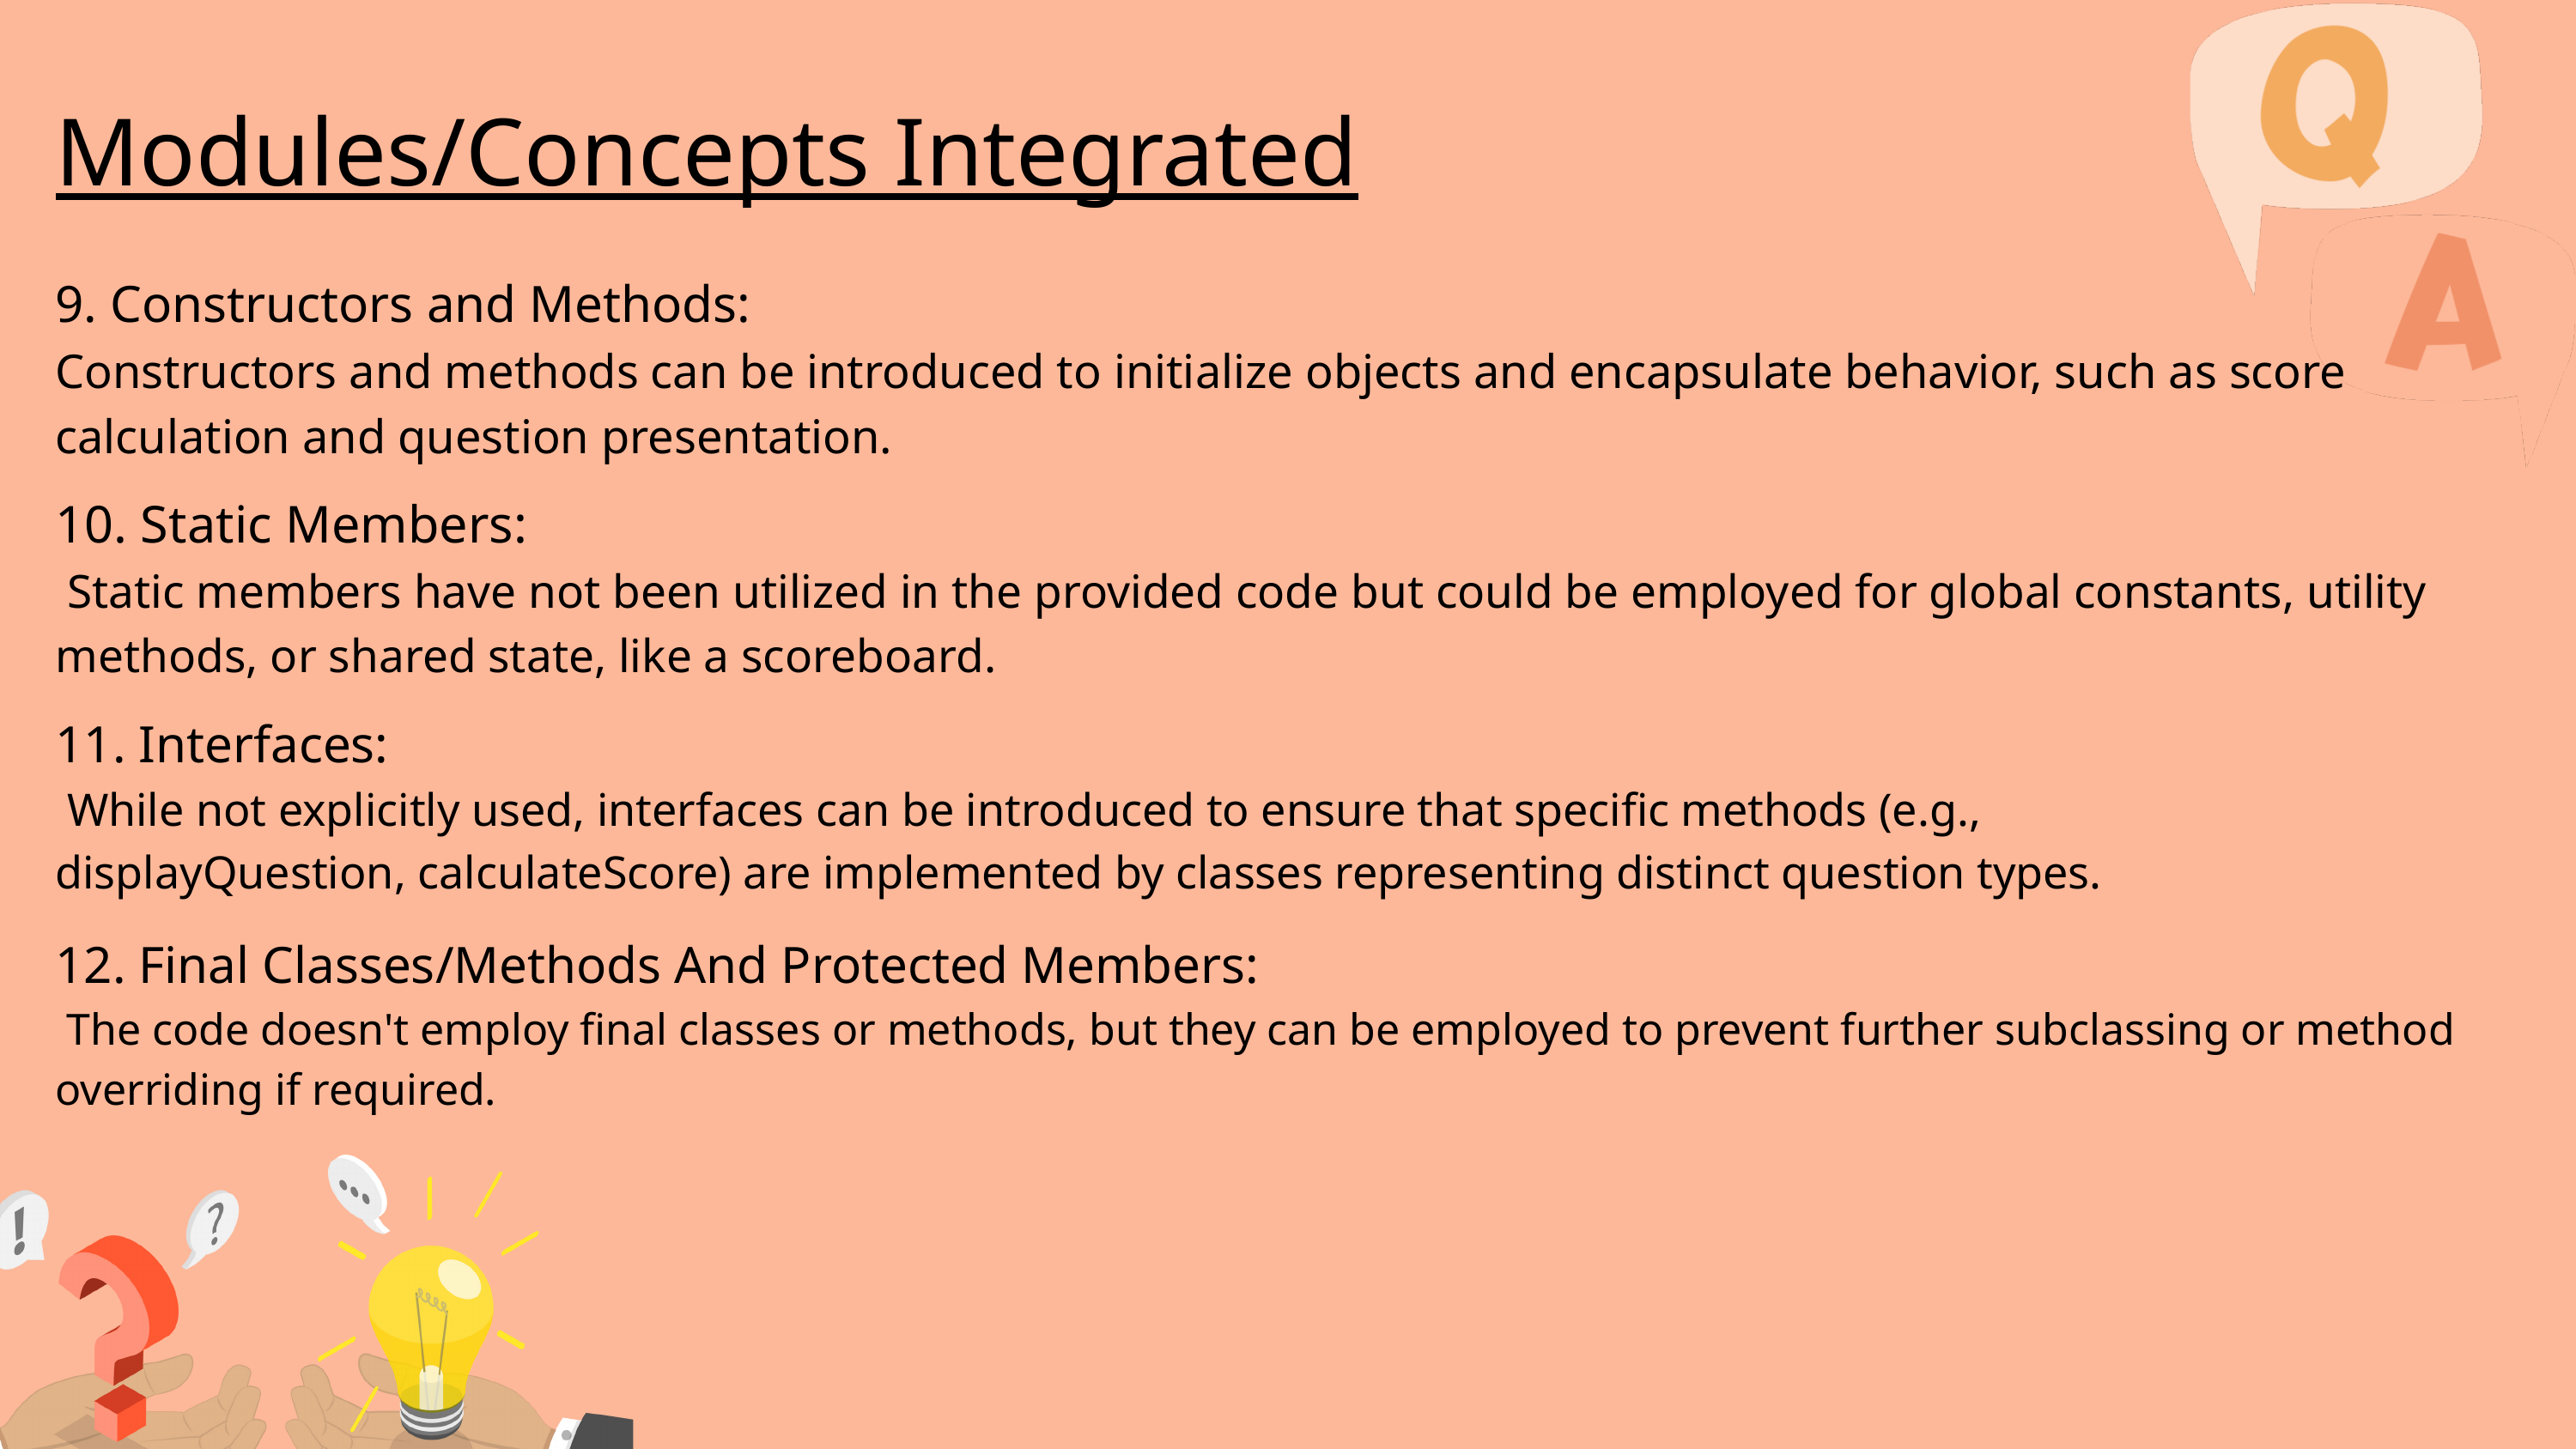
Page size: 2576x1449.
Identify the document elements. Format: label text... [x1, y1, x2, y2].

text_box [2190, 0, 2576, 262]
text_box 11. Interfaces: While not explicitly used, interfaces can be introduced to ensure that specific methods (e.g., displayQuestion, calculateScore) are implemented by classes representing distinct question types. [55, 702, 2178, 899]
text_box Modules/Concepts Integrated [55, 74, 1649, 205]
text_box 12. Final Classes/Methods And Protected Members: The code doesn't employ final classes or methods, but they can be employed to prevent further subclassing or method overriding if required. [55, 923, 2471, 1114]
text_box 9. Constructors and Methods: Constructors and methods can be introduced to initialize objects and encapsulate behavior, such as score calculation and question presentation. [55, 262, 2576, 464]
text_box 10. Static Members: Static members have not been utilized in the provided code but could be employed for global constants, utility methods, or shared state, like a scoreboard. [55, 482, 2576, 682]
text_box [0, 1155, 634, 1449]
text_box [2190, 464, 2576, 469]
